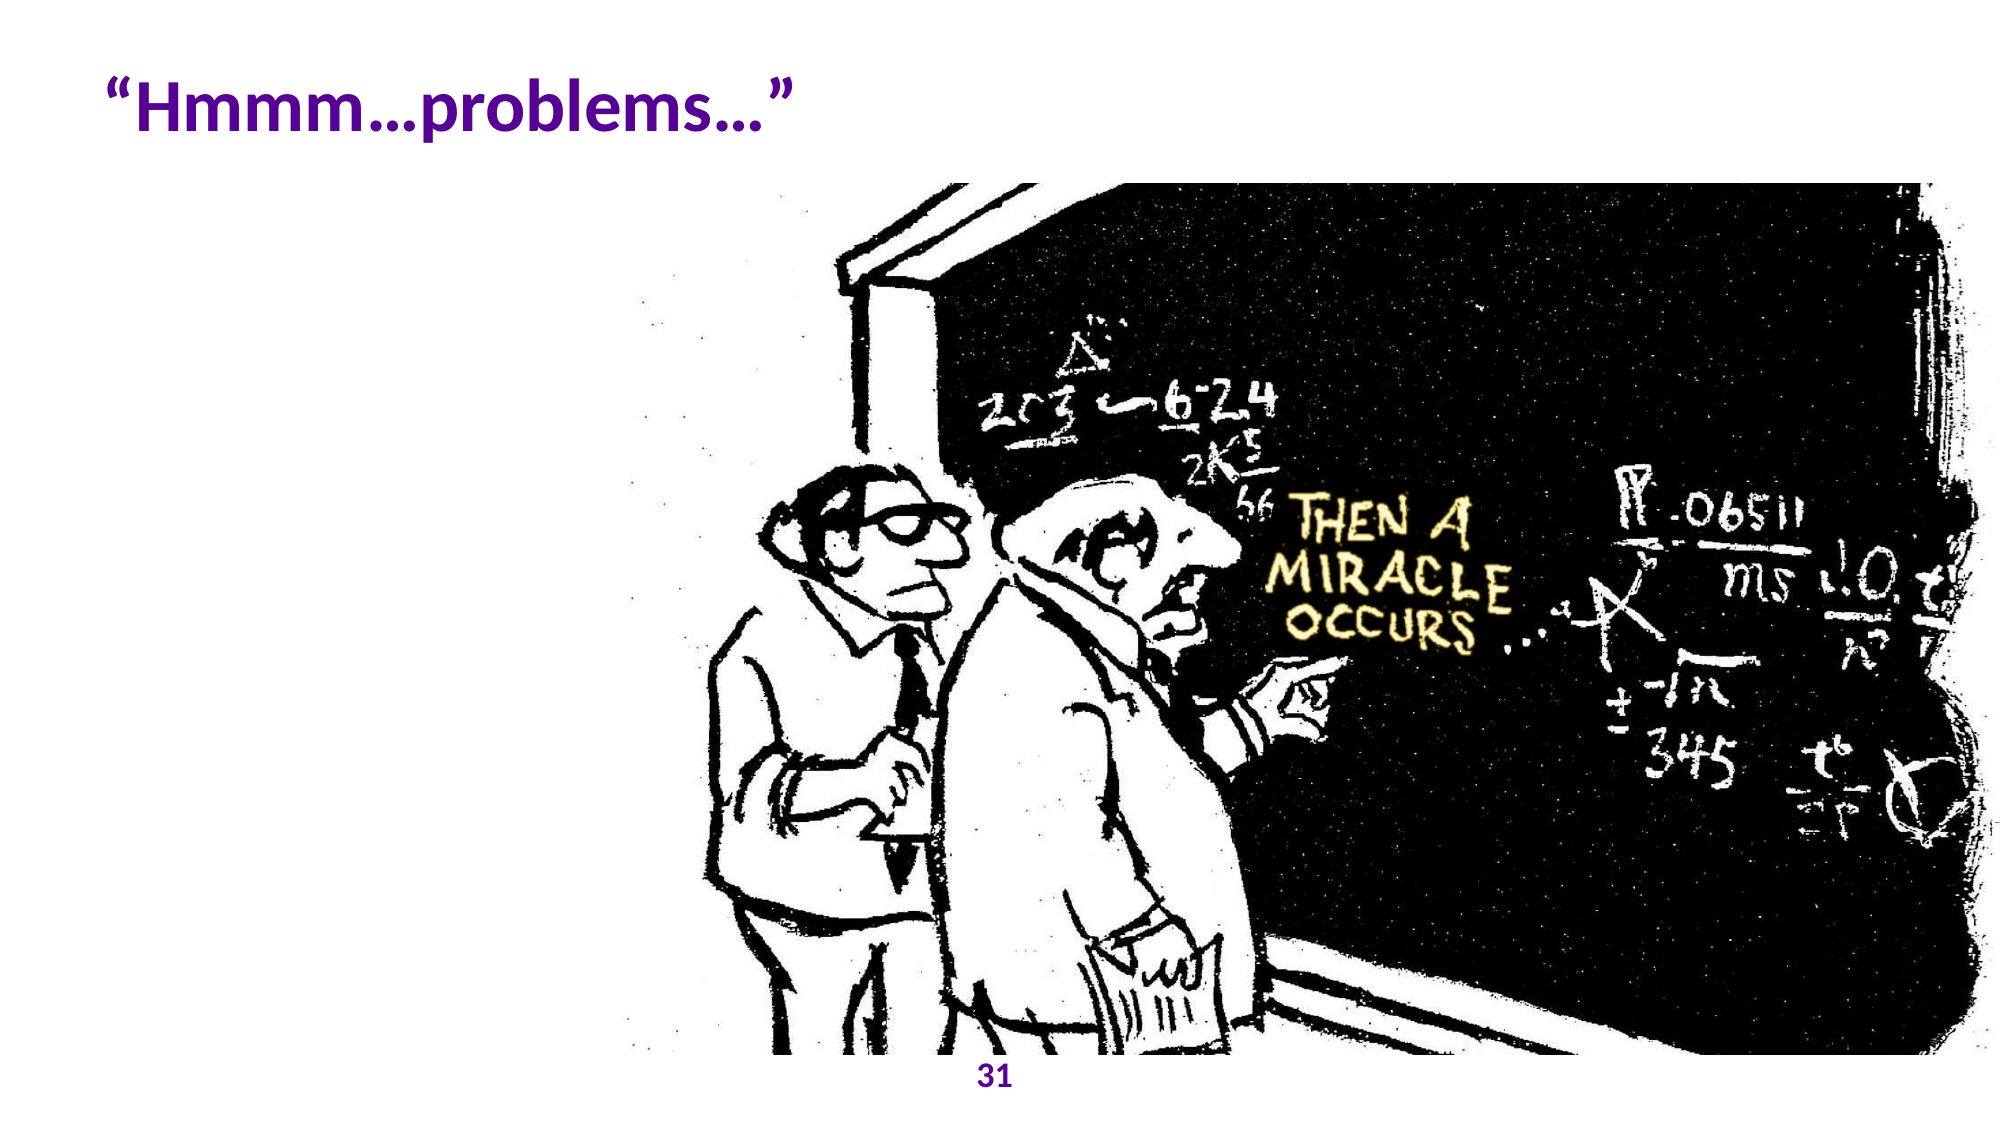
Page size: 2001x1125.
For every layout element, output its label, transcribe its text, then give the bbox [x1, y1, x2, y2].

slide_number 31 [879, 1063, 1110, 1103]
picture [1265, 479, 1512, 671]
title “Hmmm…problems…” [102, 15, 616, 200]
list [621, 0, 2000, 1055]
